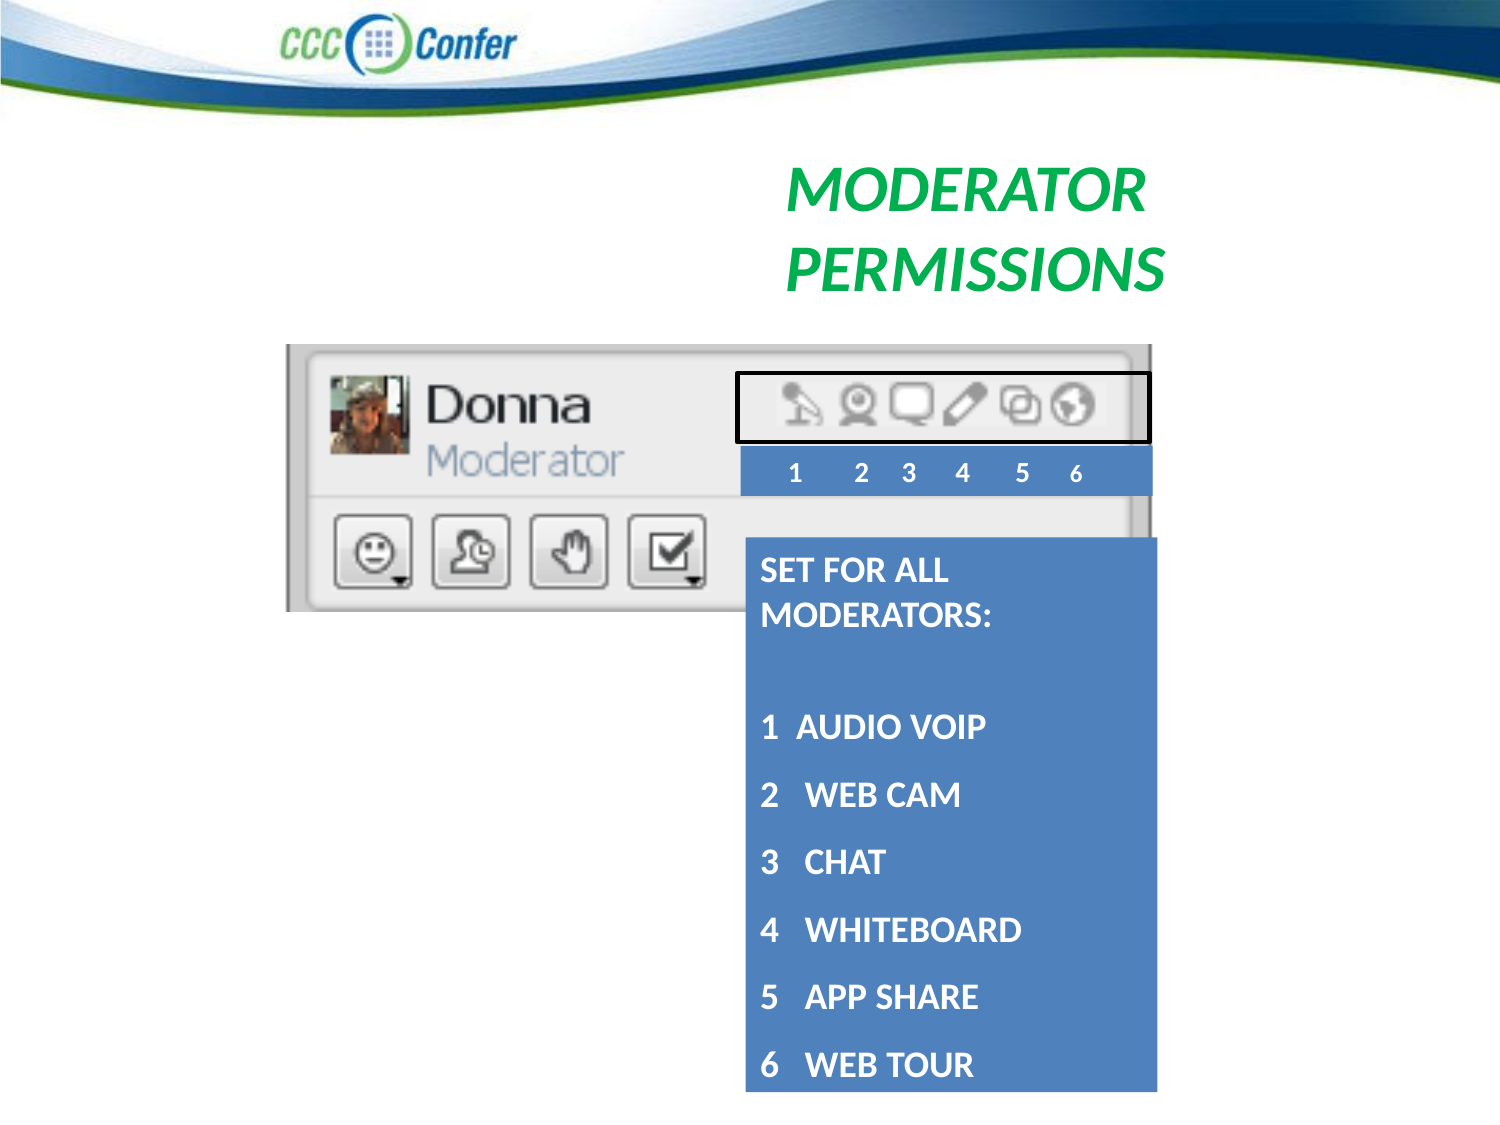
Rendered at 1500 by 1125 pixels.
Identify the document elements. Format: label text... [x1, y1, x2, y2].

picture [278, 344, 1153, 612]
text_box Set for all moderators: 1 Audio VOIP 2 Web Cam 3 Chat 4 Whiteboard 5 App Share 6 Web Tour [745, 617, 1158, 1093]
title Moderator Permissions [770, 137, 1496, 238]
picture [0, 0, 1500, 146]
